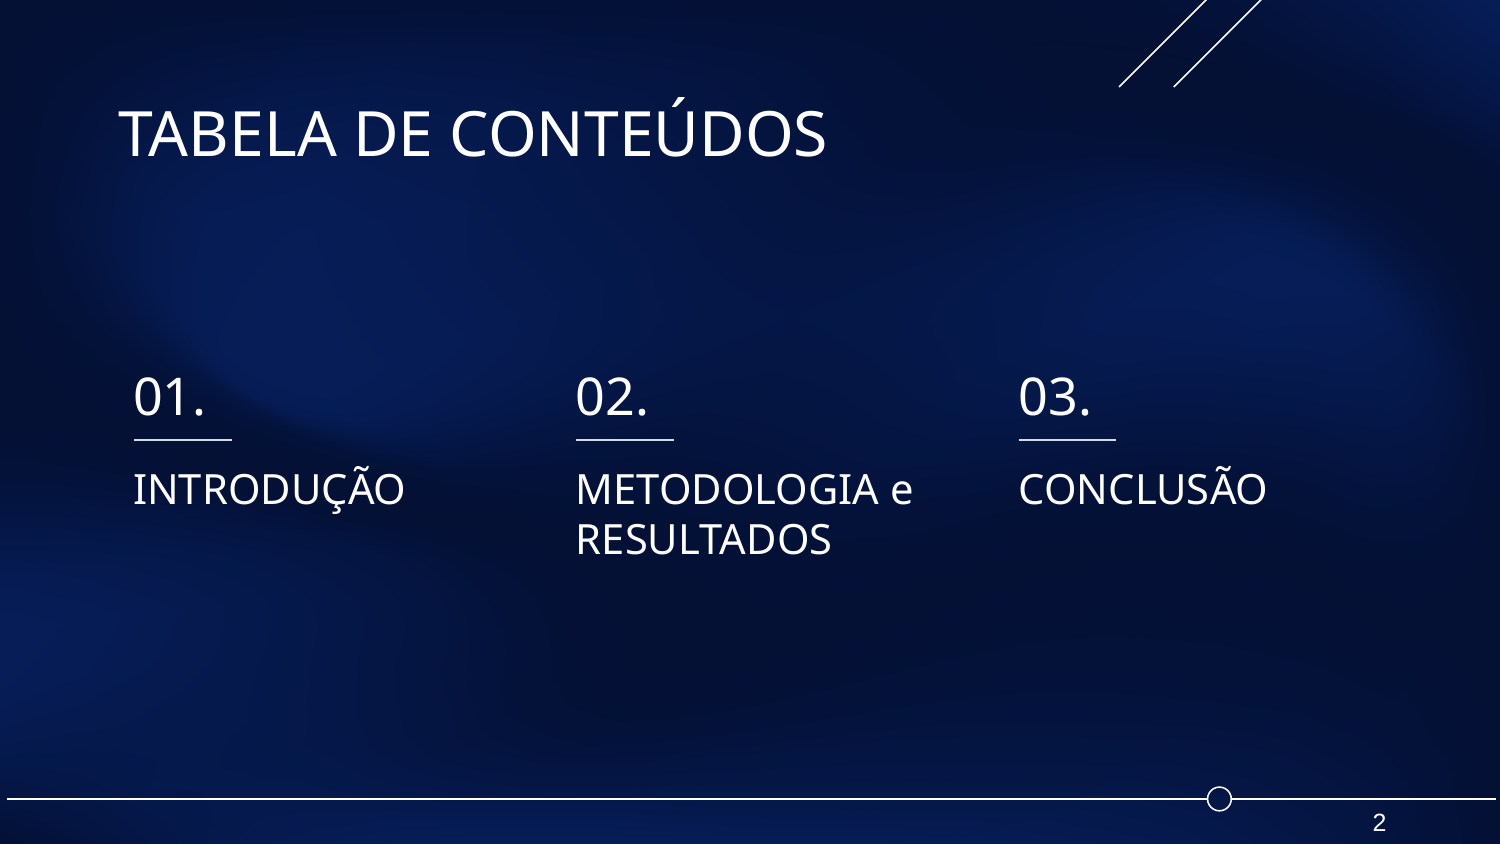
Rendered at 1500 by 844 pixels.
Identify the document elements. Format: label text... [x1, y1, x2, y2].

title 03. [1003, 357, 1125, 432]
subtitle CONCLUSÃO [1003, 447, 1382, 577]
title TABELA DE CONTEÚDOS [103, 79, 1368, 173]
title 02. [560, 357, 682, 432]
slide_number 2 [1063, 798, 1402, 844]
picture [1130, 0, 1258, 79]
subtitle METODOLOGIA e RESULTADOS [560, 447, 940, 577]
title 01. [118, 357, 239, 432]
subtitle INTRODUÇÃO [118, 447, 497, 577]
picture [0, 0, 1500, 844]
picture [1209, 788, 1230, 798]
